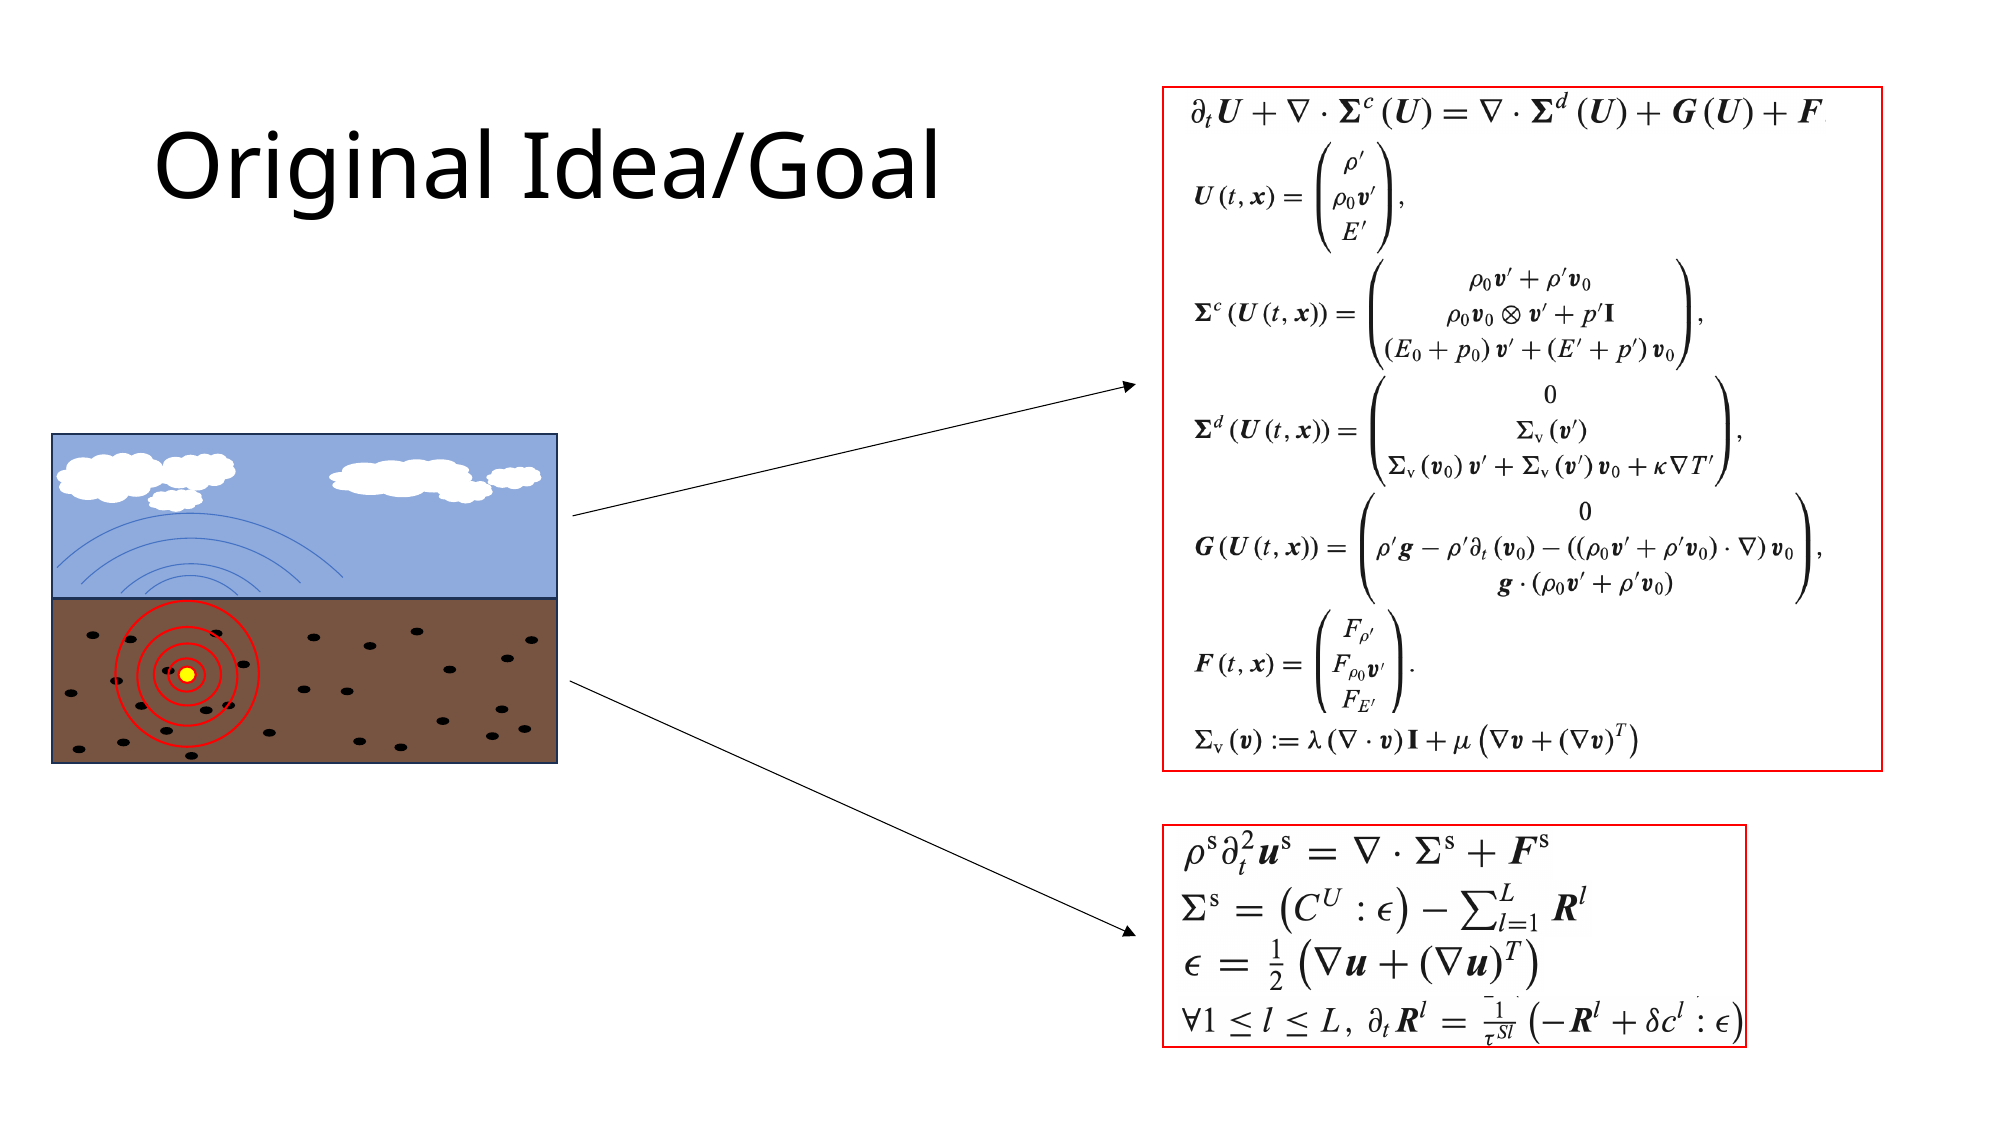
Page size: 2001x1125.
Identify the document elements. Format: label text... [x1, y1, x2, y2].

text_box [409, 626, 425, 637]
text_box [572, 384, 1136, 516]
text_box [183, 750, 200, 761]
picture [1184, 136, 1829, 766]
picture [1184, 86, 1826, 134]
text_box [569, 680, 1136, 936]
text_box [437, 480, 494, 505]
text_box [56, 512, 344, 716]
title Original Idea/Goal [137, 59, 1863, 278]
text_box [108, 676, 115, 686]
text_box [435, 716, 451, 727]
text_box [484, 731, 501, 742]
text_box [115, 737, 132, 748]
text_box [494, 704, 510, 715]
text_box [146, 489, 205, 513]
text_box [51, 433, 558, 598]
text_box [328, 458, 474, 499]
text_box [71, 744, 87, 755]
text_box [524, 635, 540, 645]
picture [1176, 824, 1592, 992]
text_box [85, 630, 101, 641]
text_box [261, 727, 277, 738]
text_box [1162, 86, 1883, 772]
picture [1178, 996, 1747, 1048]
text_box [55, 451, 167, 505]
text_box [442, 664, 458, 675]
text_box [393, 742, 409, 753]
text_box [339, 686, 355, 697]
text_box [296, 684, 312, 695]
text_box [362, 641, 378, 651]
text_box [306, 632, 322, 643]
text_box [51, 598, 558, 764]
text_box [517, 724, 533, 734]
text_box [1162, 824, 1747, 1048]
text_box [162, 452, 237, 492]
text_box [352, 736, 368, 747]
text_box [485, 465, 543, 491]
text_box [499, 653, 516, 664]
text_box [114, 635, 260, 748]
text_box [63, 688, 79, 699]
